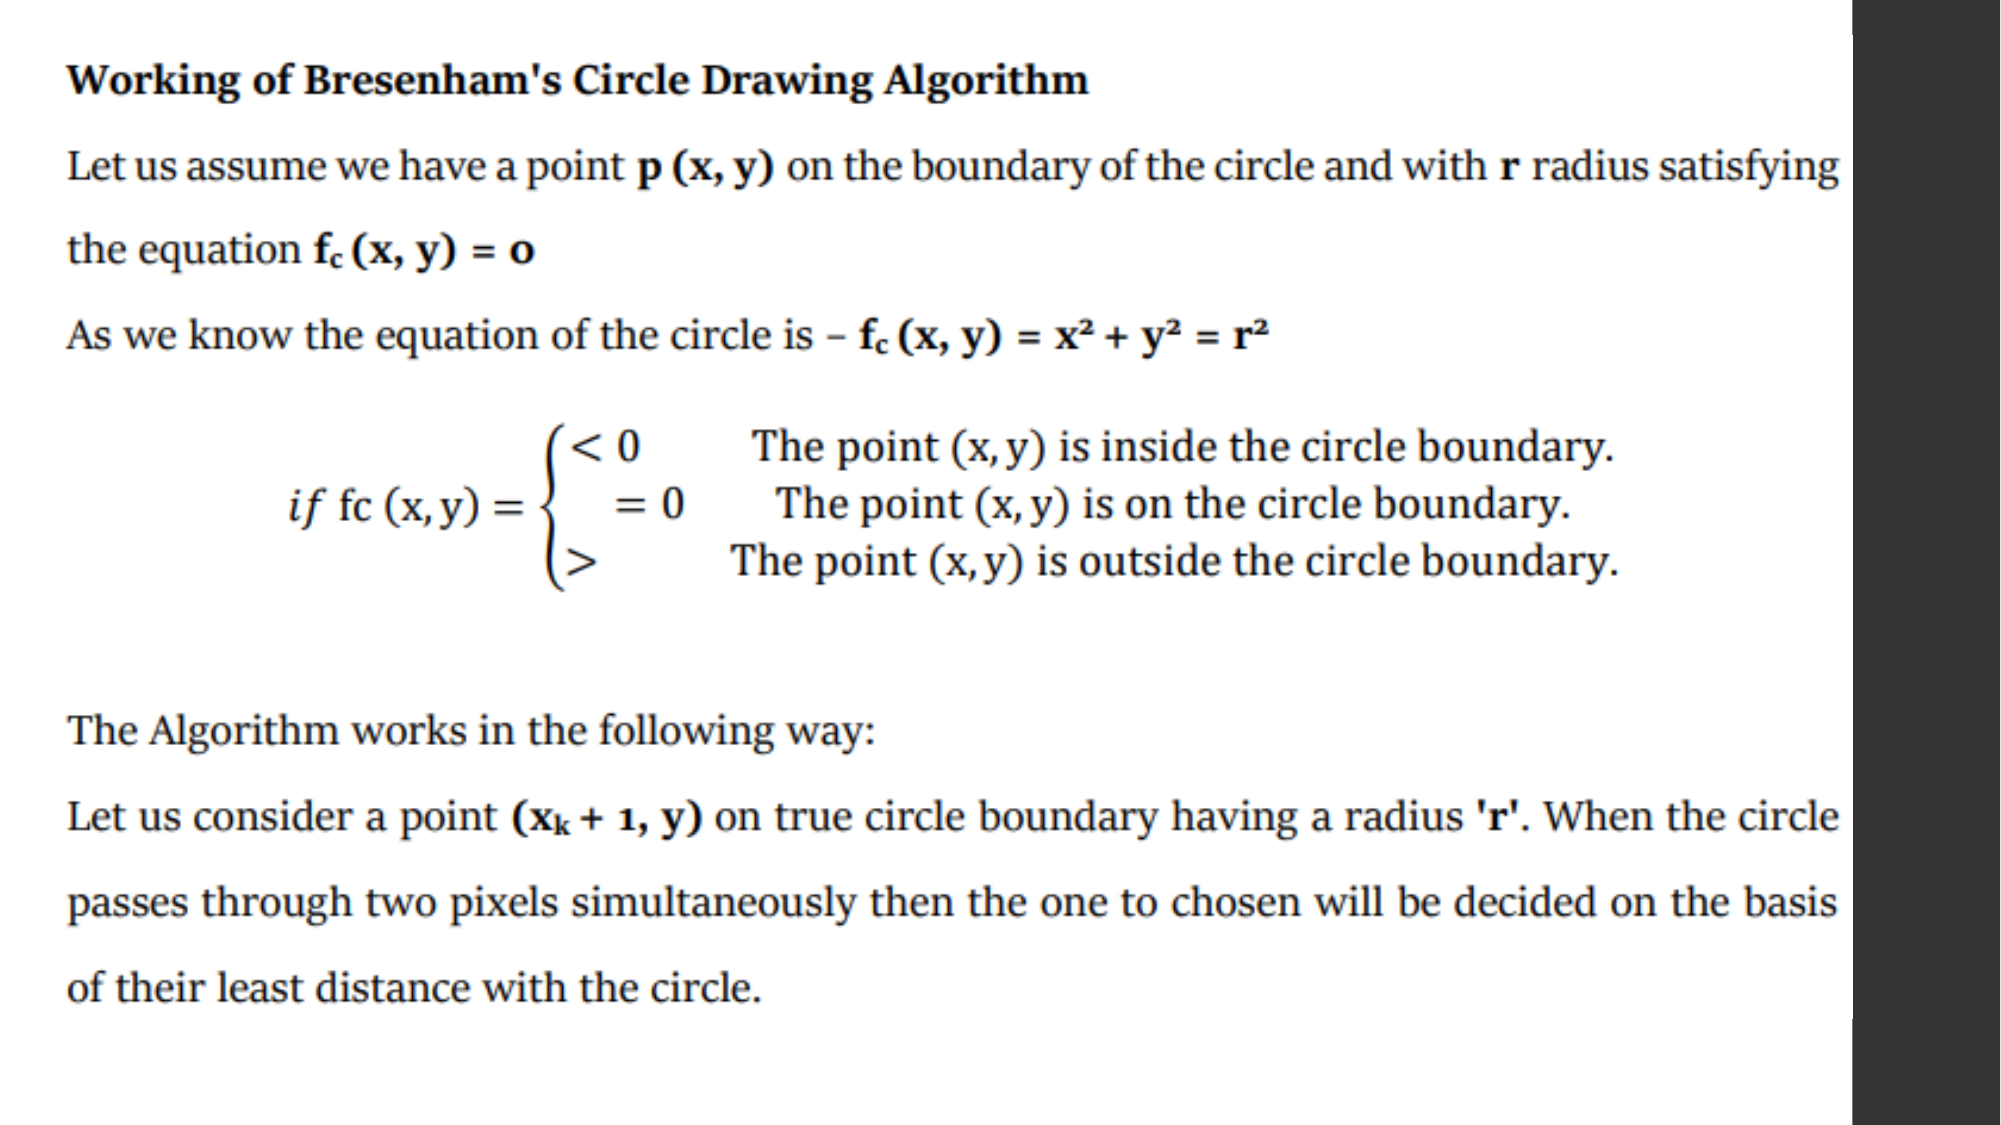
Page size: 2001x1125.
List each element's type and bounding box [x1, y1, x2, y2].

picture [49, 35, 1853, 1020]
